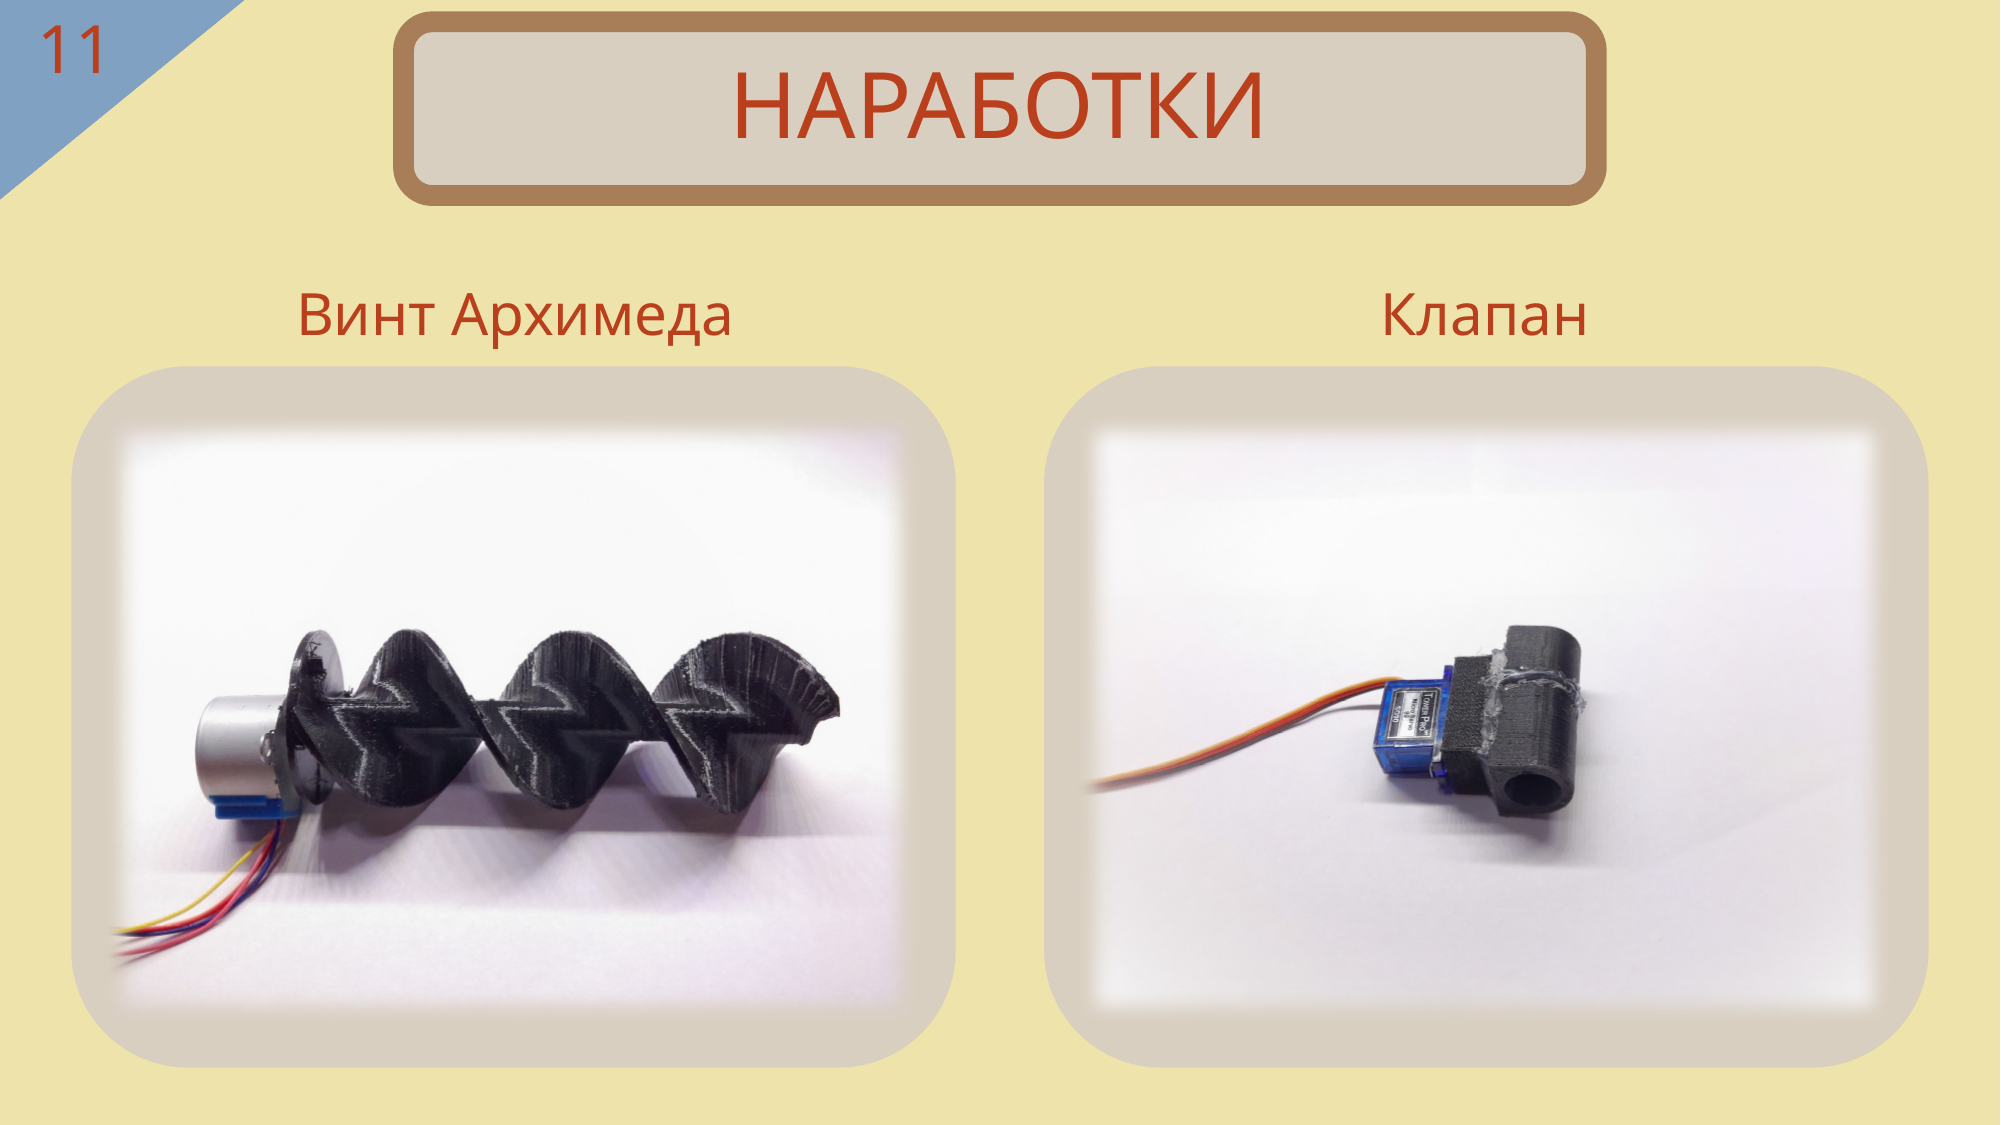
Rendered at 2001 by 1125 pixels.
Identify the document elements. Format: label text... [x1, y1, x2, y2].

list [1076, 412, 1894, 1026]
title НАРАБОТКИ [449, 0, 1551, 218]
text_box Винт Архимеда [106, 269, 924, 400]
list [103, 412, 921, 1026]
text_box Клапан [1075, 269, 1894, 400]
